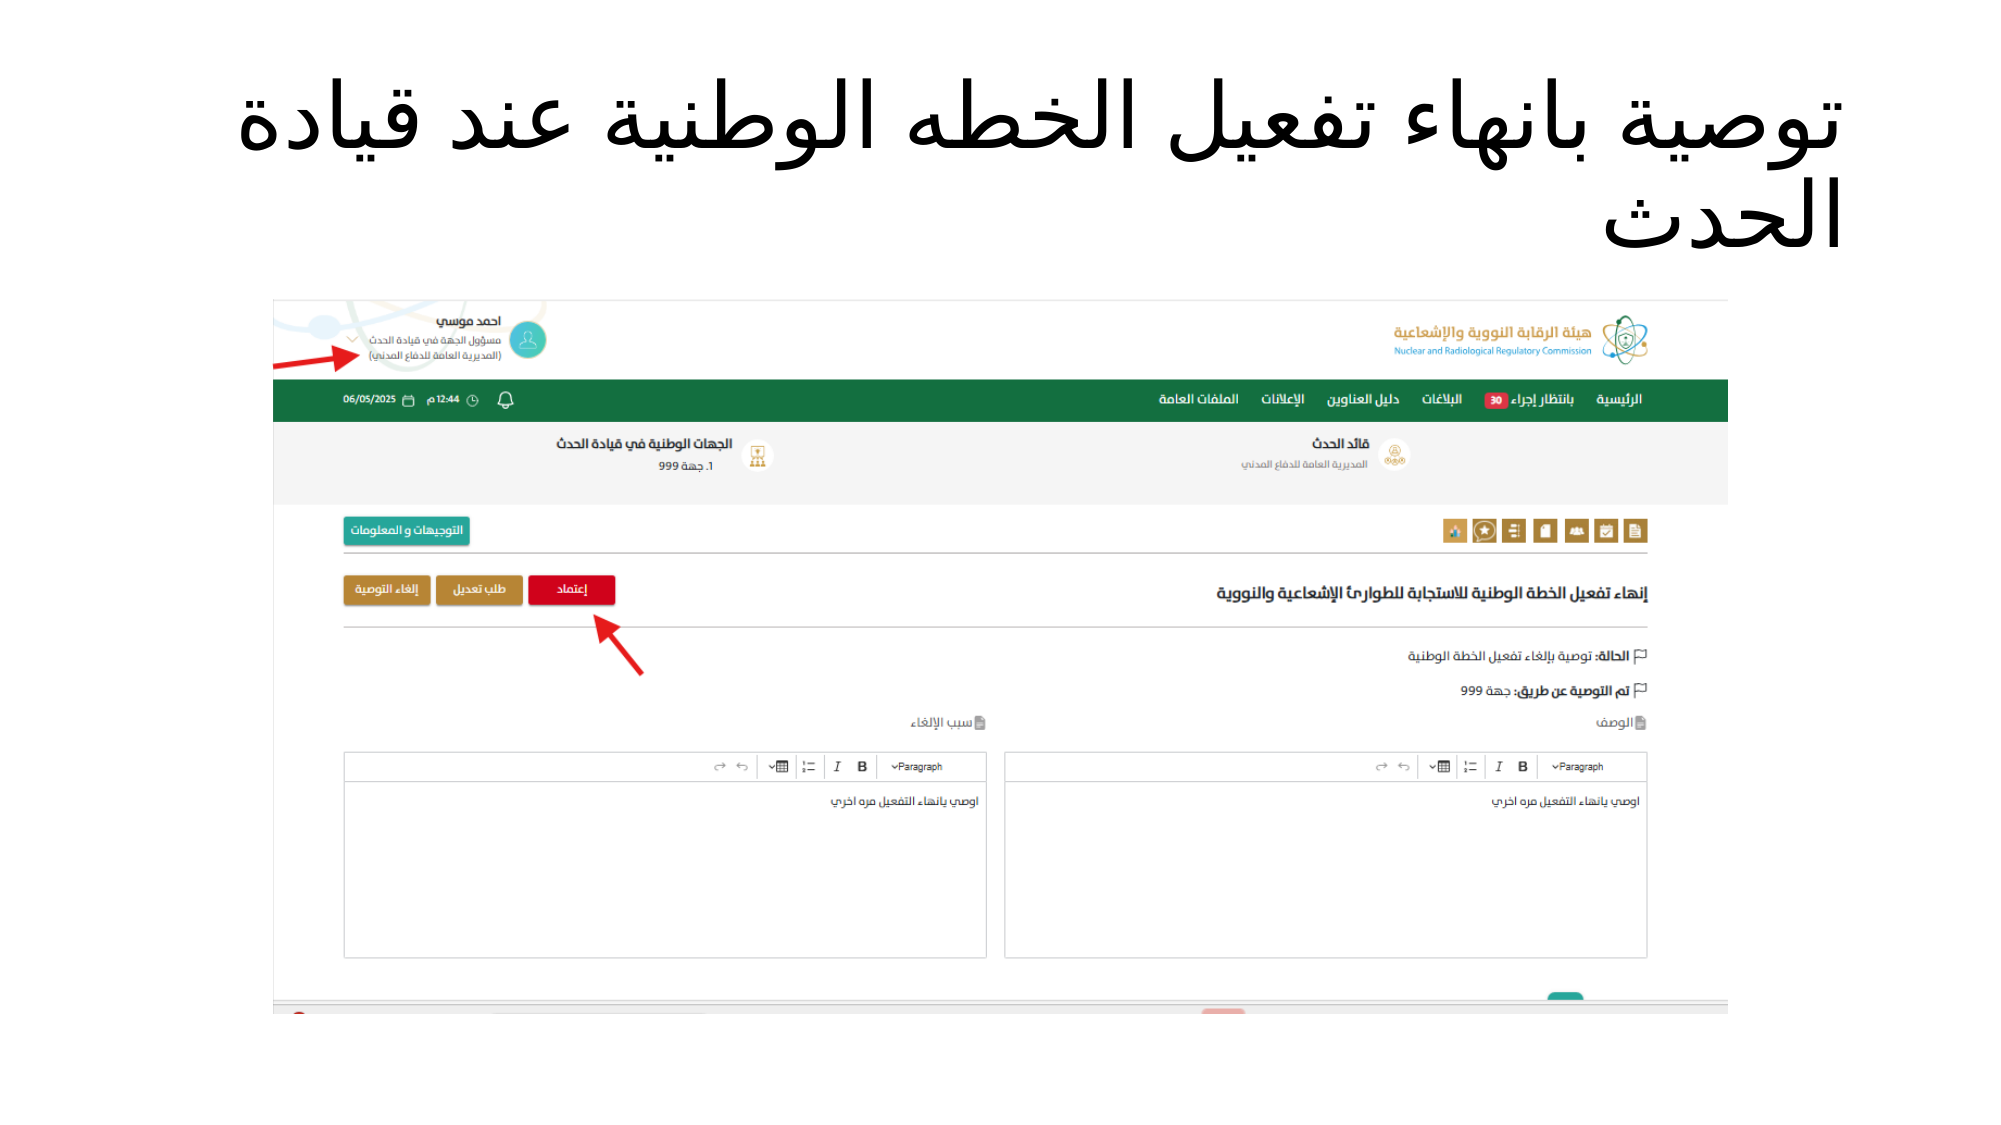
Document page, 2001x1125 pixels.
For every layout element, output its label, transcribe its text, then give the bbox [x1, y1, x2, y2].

title توصية بانهاء تفعيل الخطه الوطنية عند قيادة الحدث [137, 59, 1863, 278]
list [271, 298, 1729, 1014]
